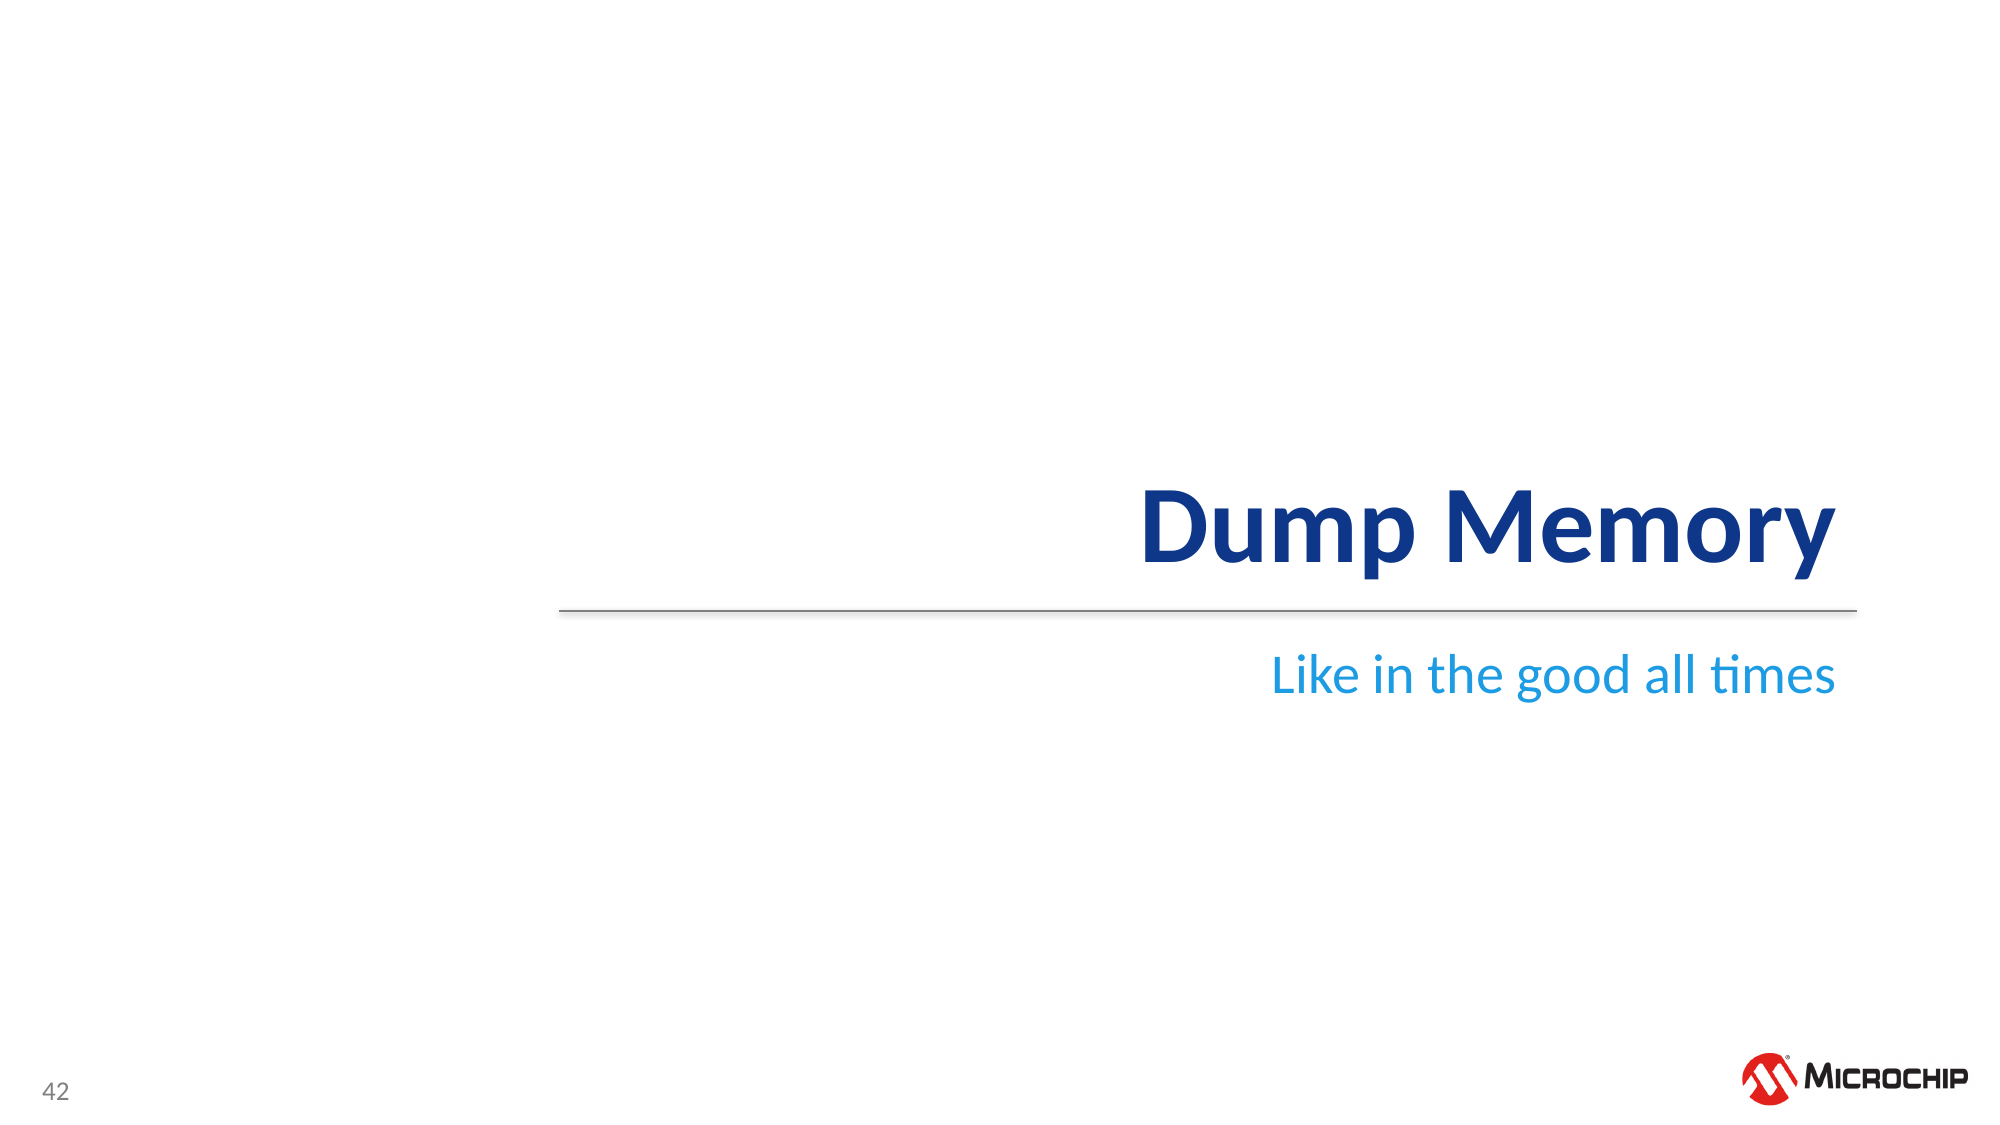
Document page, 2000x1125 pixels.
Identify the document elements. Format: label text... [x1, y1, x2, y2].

list Like in the good all times [559, 627, 1857, 795]
picture [1736, 1049, 1974, 1109]
title Dump Memory [559, 333, 1857, 595]
